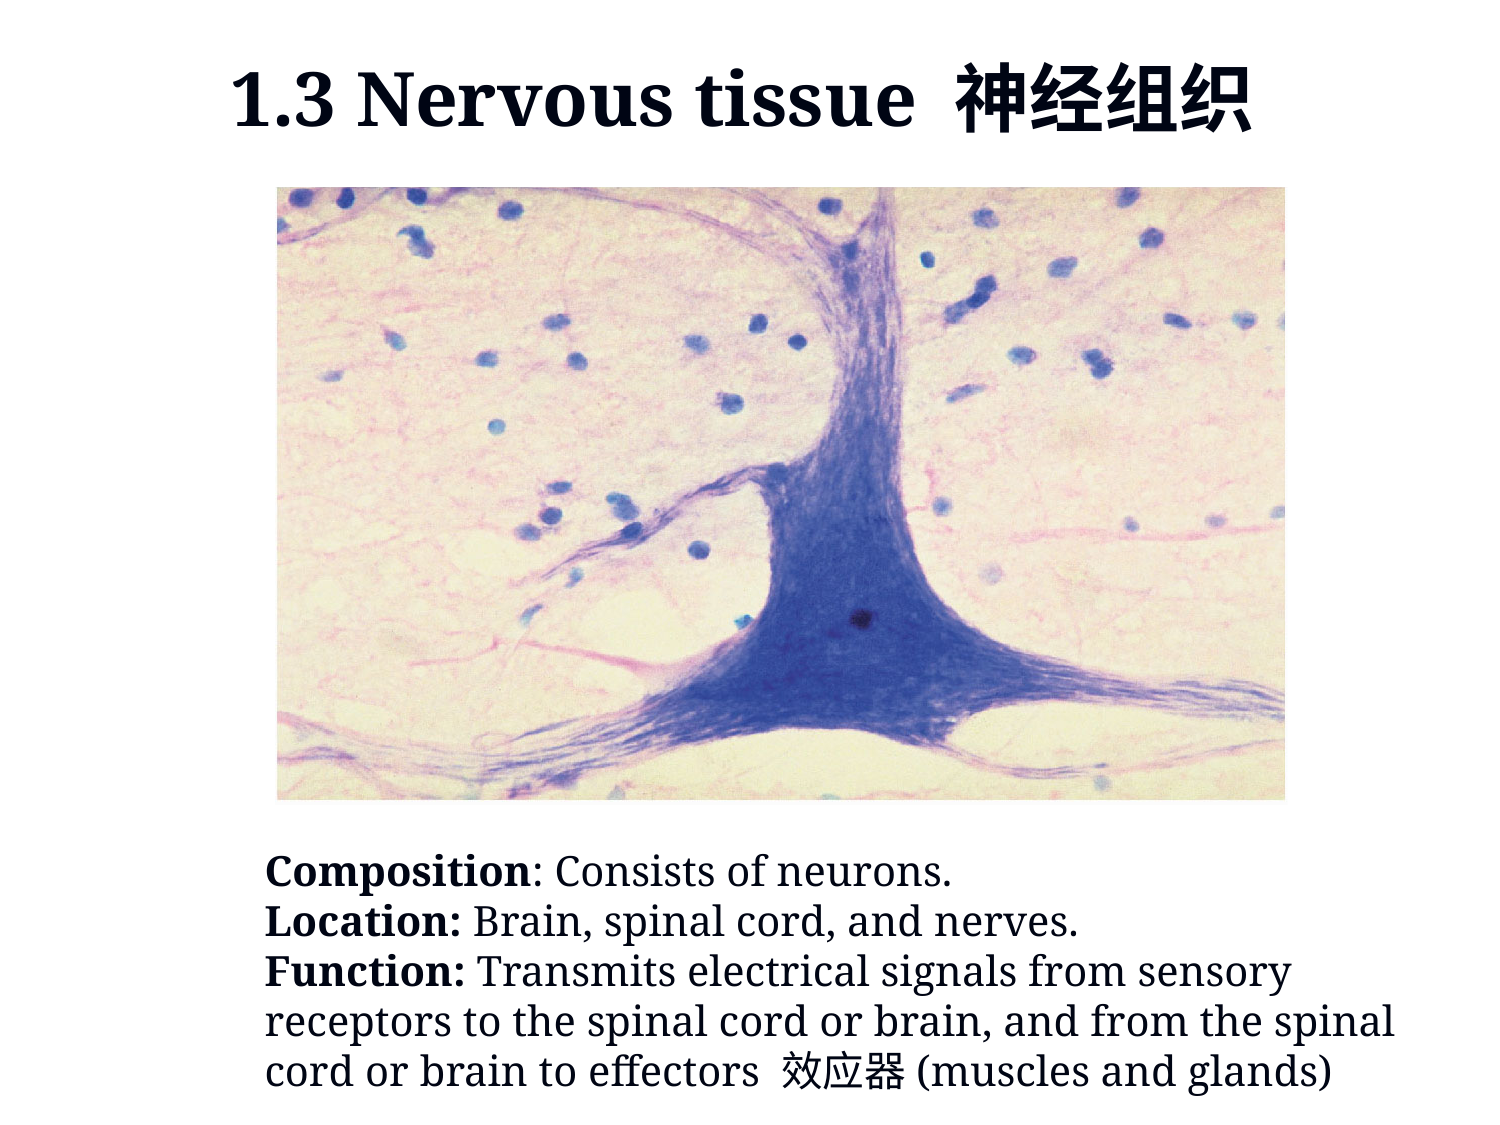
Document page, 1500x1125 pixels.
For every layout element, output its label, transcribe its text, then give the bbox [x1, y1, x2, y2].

text_box Composition: Consists of neurons. Location: Brain, spinal cord, and nerves. Function: Transmits electrical signals from sensory receptors to the spinal cord or brain, and from the spinal cord or brain to effectors 效应器(muscles and glands) [249, 837, 1450, 1103]
text_box 1.3 Nervous tissue 神经组织 [216, 43, 1270, 149]
picture [274, 187, 1288, 805]
